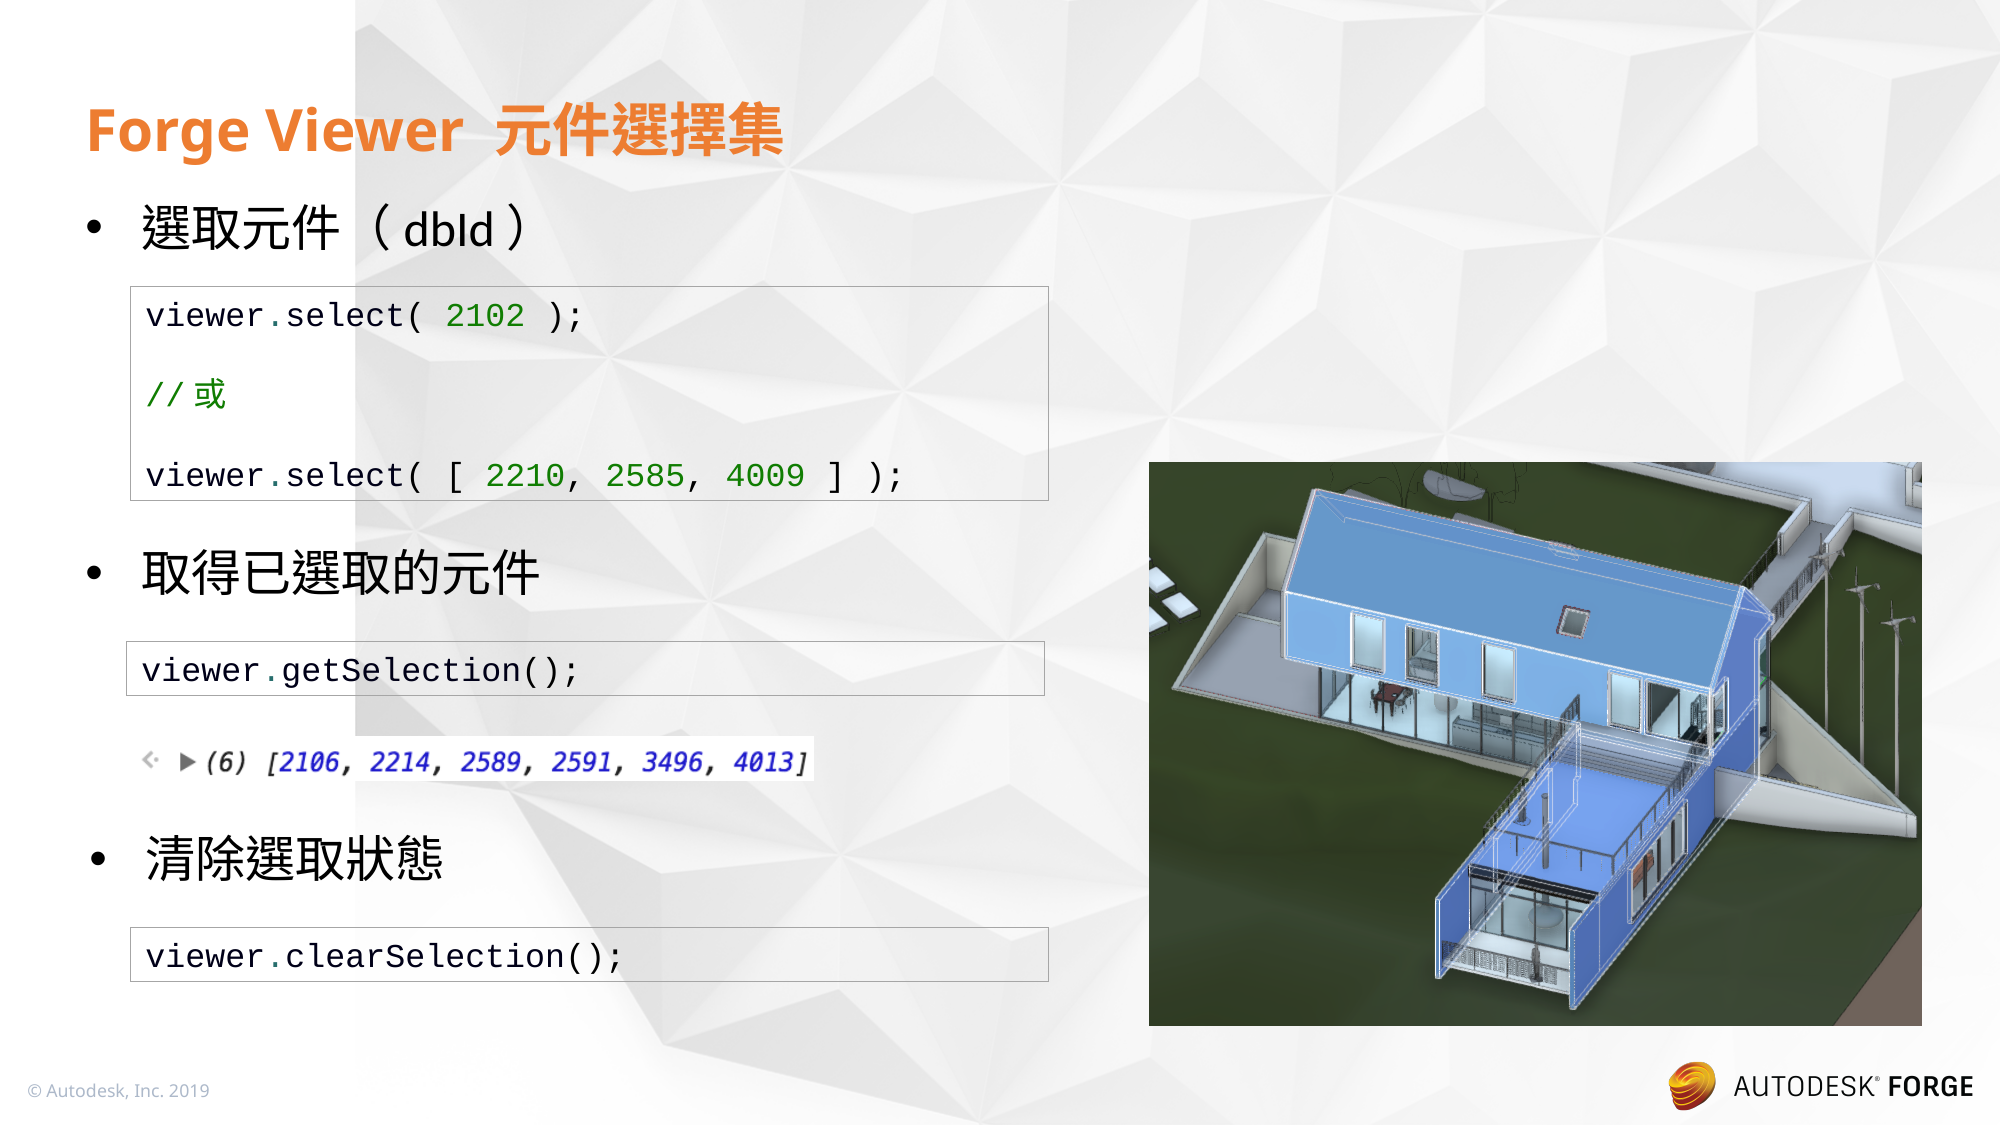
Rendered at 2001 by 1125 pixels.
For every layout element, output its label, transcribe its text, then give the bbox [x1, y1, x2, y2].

text_box 清除選取狀態 [74, 820, 878, 896]
picture [1659, 1052, 1982, 1120]
picture [1149, 462, 1922, 1026]
text_box viewer.clearSelection(); [130, 927, 1049, 982]
title Forge Viewer 元件選擇集 [70, 59, 1932, 206]
text_box viewer.select( 2102 ); //或 viewer.select( [ 2210, 2585, 4009 ] ); [130, 286, 1049, 501]
text_box 取得已選取的元件 [70, 534, 874, 610]
text_box 選取元件（dbId） [70, 189, 874, 265]
text_box viewer.getSelection(); [126, 641, 1045, 696]
picture [130, 736, 814, 781]
